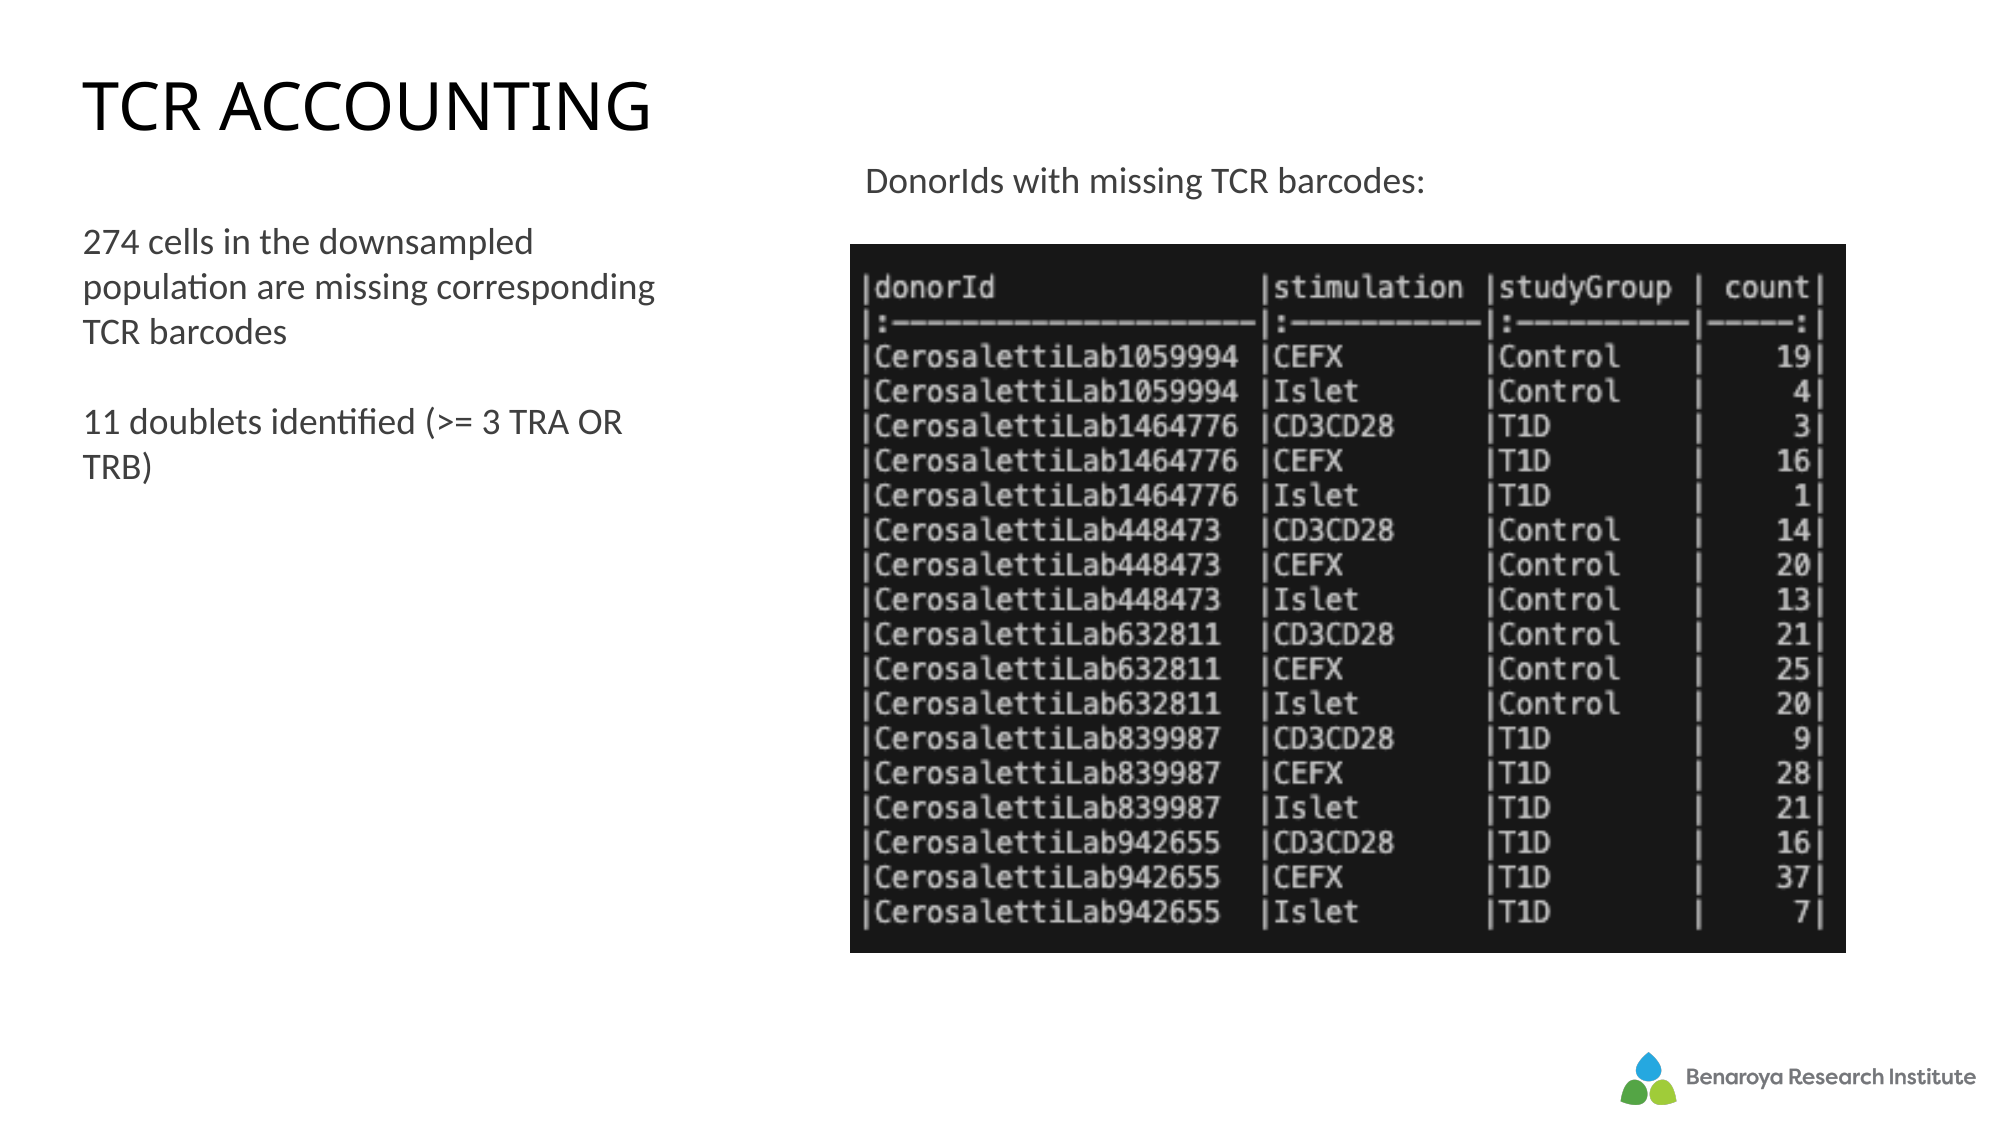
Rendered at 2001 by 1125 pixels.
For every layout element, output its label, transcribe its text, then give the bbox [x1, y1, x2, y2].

text_box DonorIds with missing TCR barcodes: [850, 148, 1785, 209]
text_box 274 cells in the downsampled population are missing corresponding TCR barcodes 11 doublets identified (>= 3 TRA OR TRB) [67, 209, 684, 495]
picture [1620, 1052, 1976, 1105]
title Tcr accounting [67, 59, 1932, 158]
picture [850, 244, 1846, 953]
